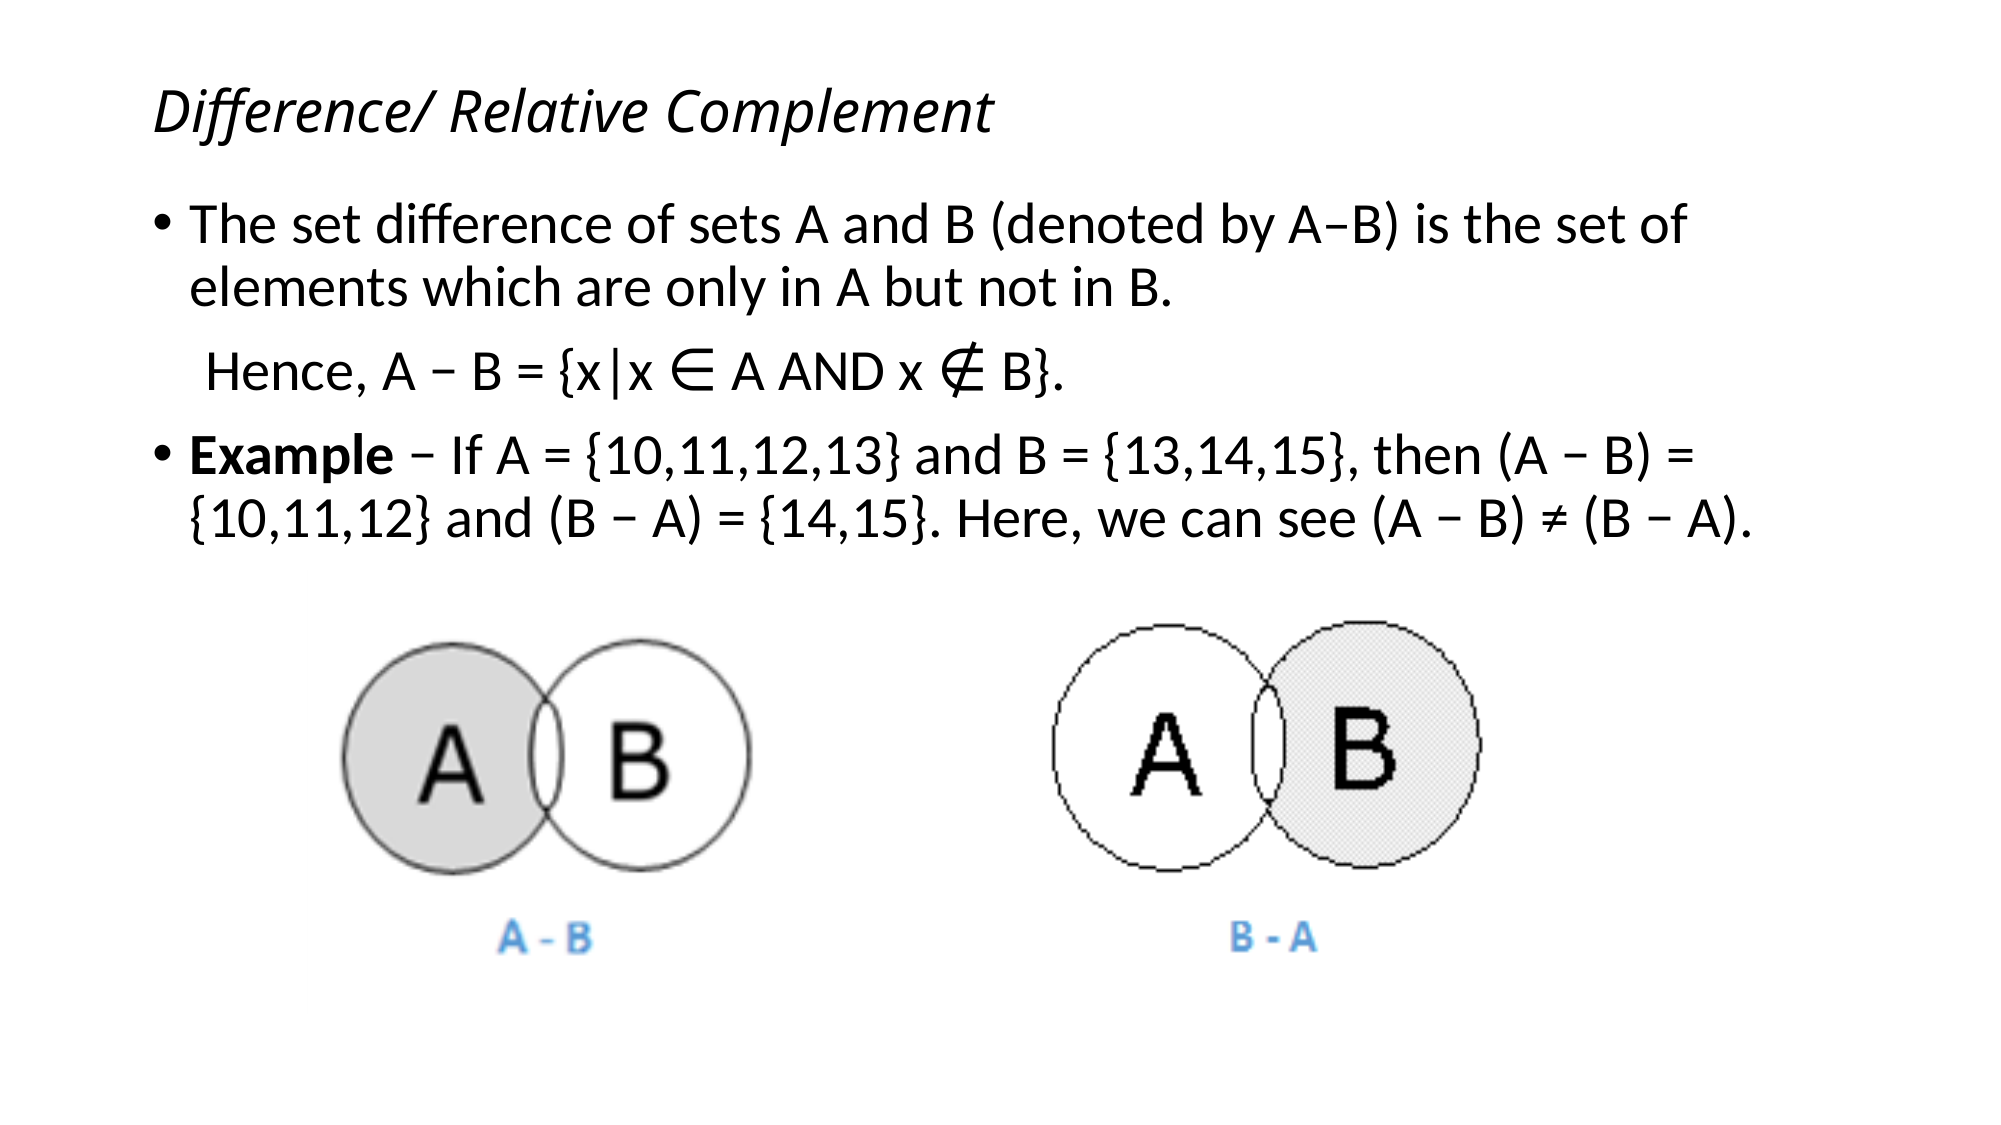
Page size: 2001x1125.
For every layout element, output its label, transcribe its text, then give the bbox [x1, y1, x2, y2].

picture [306, 570, 1509, 1014]
list The set difference of sets A and B (denoted by A–B) is the set of elements which are only in A but not in B. Hence, A − B = {x|x ∈ A AND x ∉ B}. Example − If A = {10,11,12,13} and B = {13,14,15}, then (A − B) = {10,11,12} and (B − A) = {14,15}. Here, we can see (A − B) ≠ (B − A). [137, 185, 1863, 1014]
title Difference/ Relative Complement [137, 59, 1863, 185]
